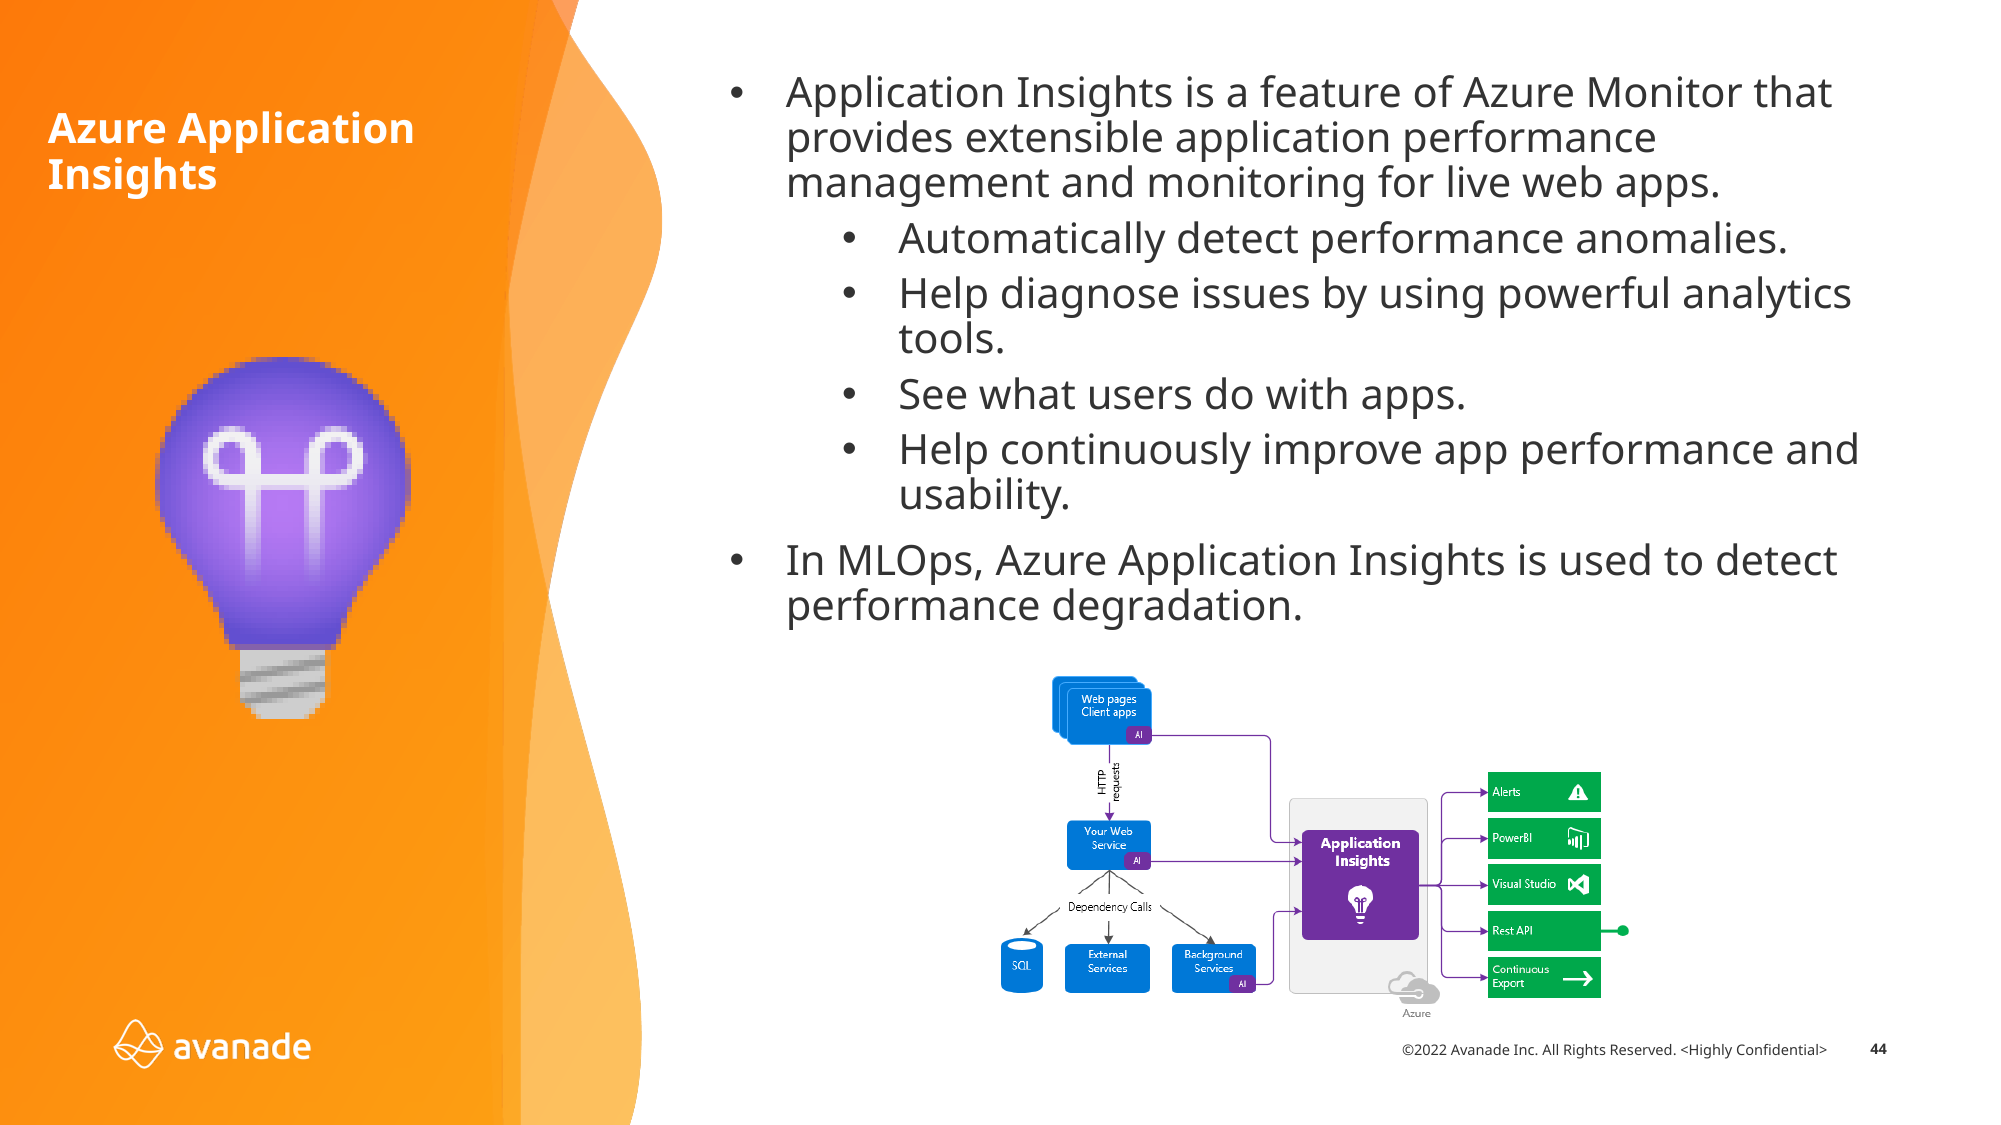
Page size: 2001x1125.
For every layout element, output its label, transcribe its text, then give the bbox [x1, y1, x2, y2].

list Application Insights is a feature of Azure Monitor that provides extensible application performance management and monitoring for live web apps. Automatically detect performance anomalies. Help diagnose issues by using powerful analytics tools. See what users do with apps. Help continuously improve app performance and usability. In MLOps, Azure Application Insights is used to detect performance degradation. [714, 64, 1902, 975]
picture [0, 0, 693, 1125]
text_box Azure Application Insights [33, 100, 592, 264]
picture [979, 650, 1652, 1026]
